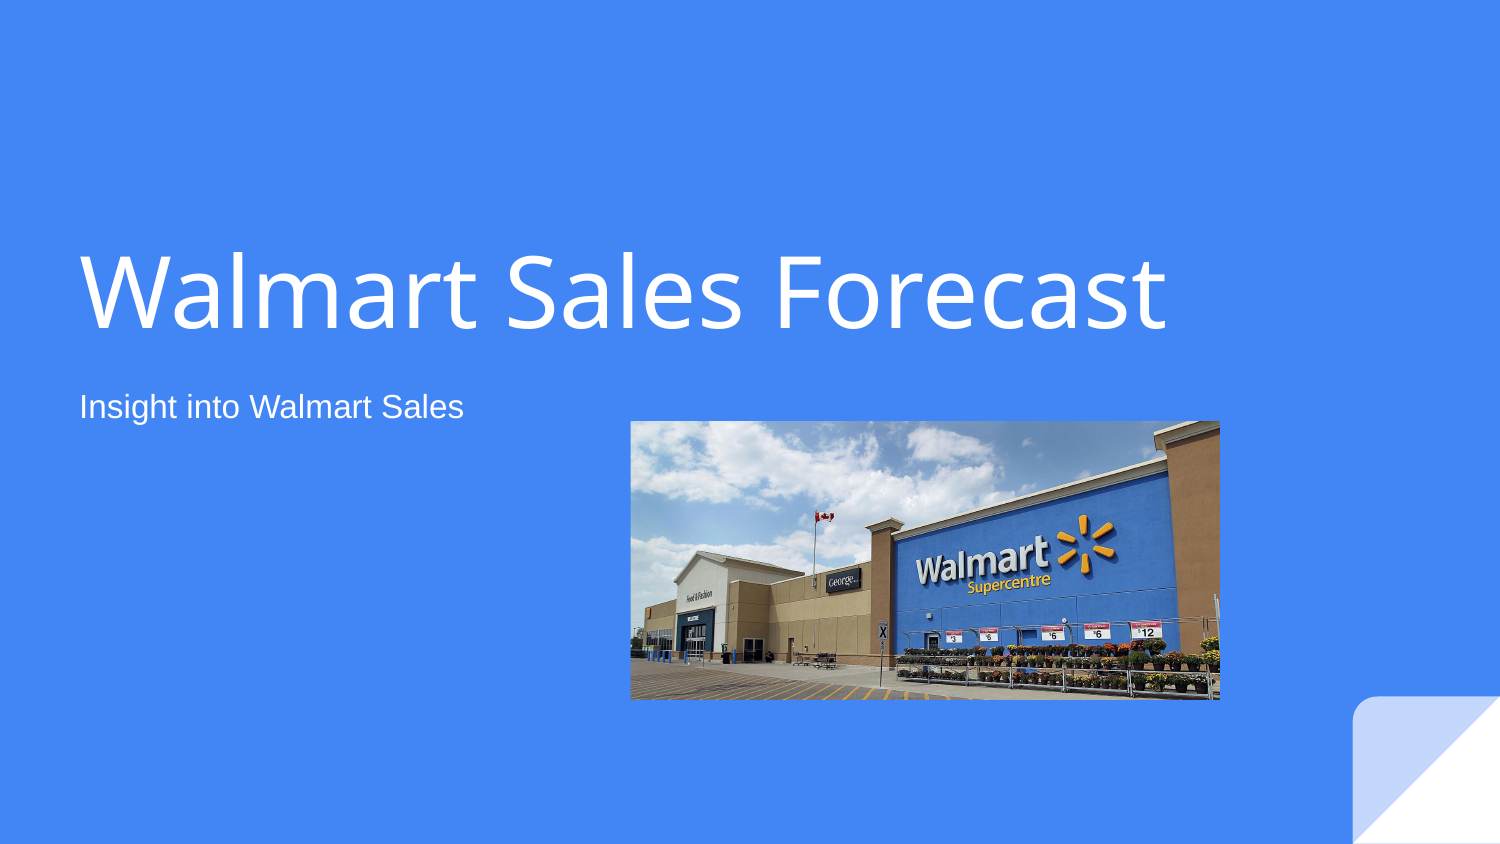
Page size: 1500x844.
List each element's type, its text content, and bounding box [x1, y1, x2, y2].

subtitle Insight into Walmart Sales [64, 370, 1413, 442]
picture [630, 421, 1221, 700]
title Walmart Sales Forecast [64, 210, 1413, 365]
